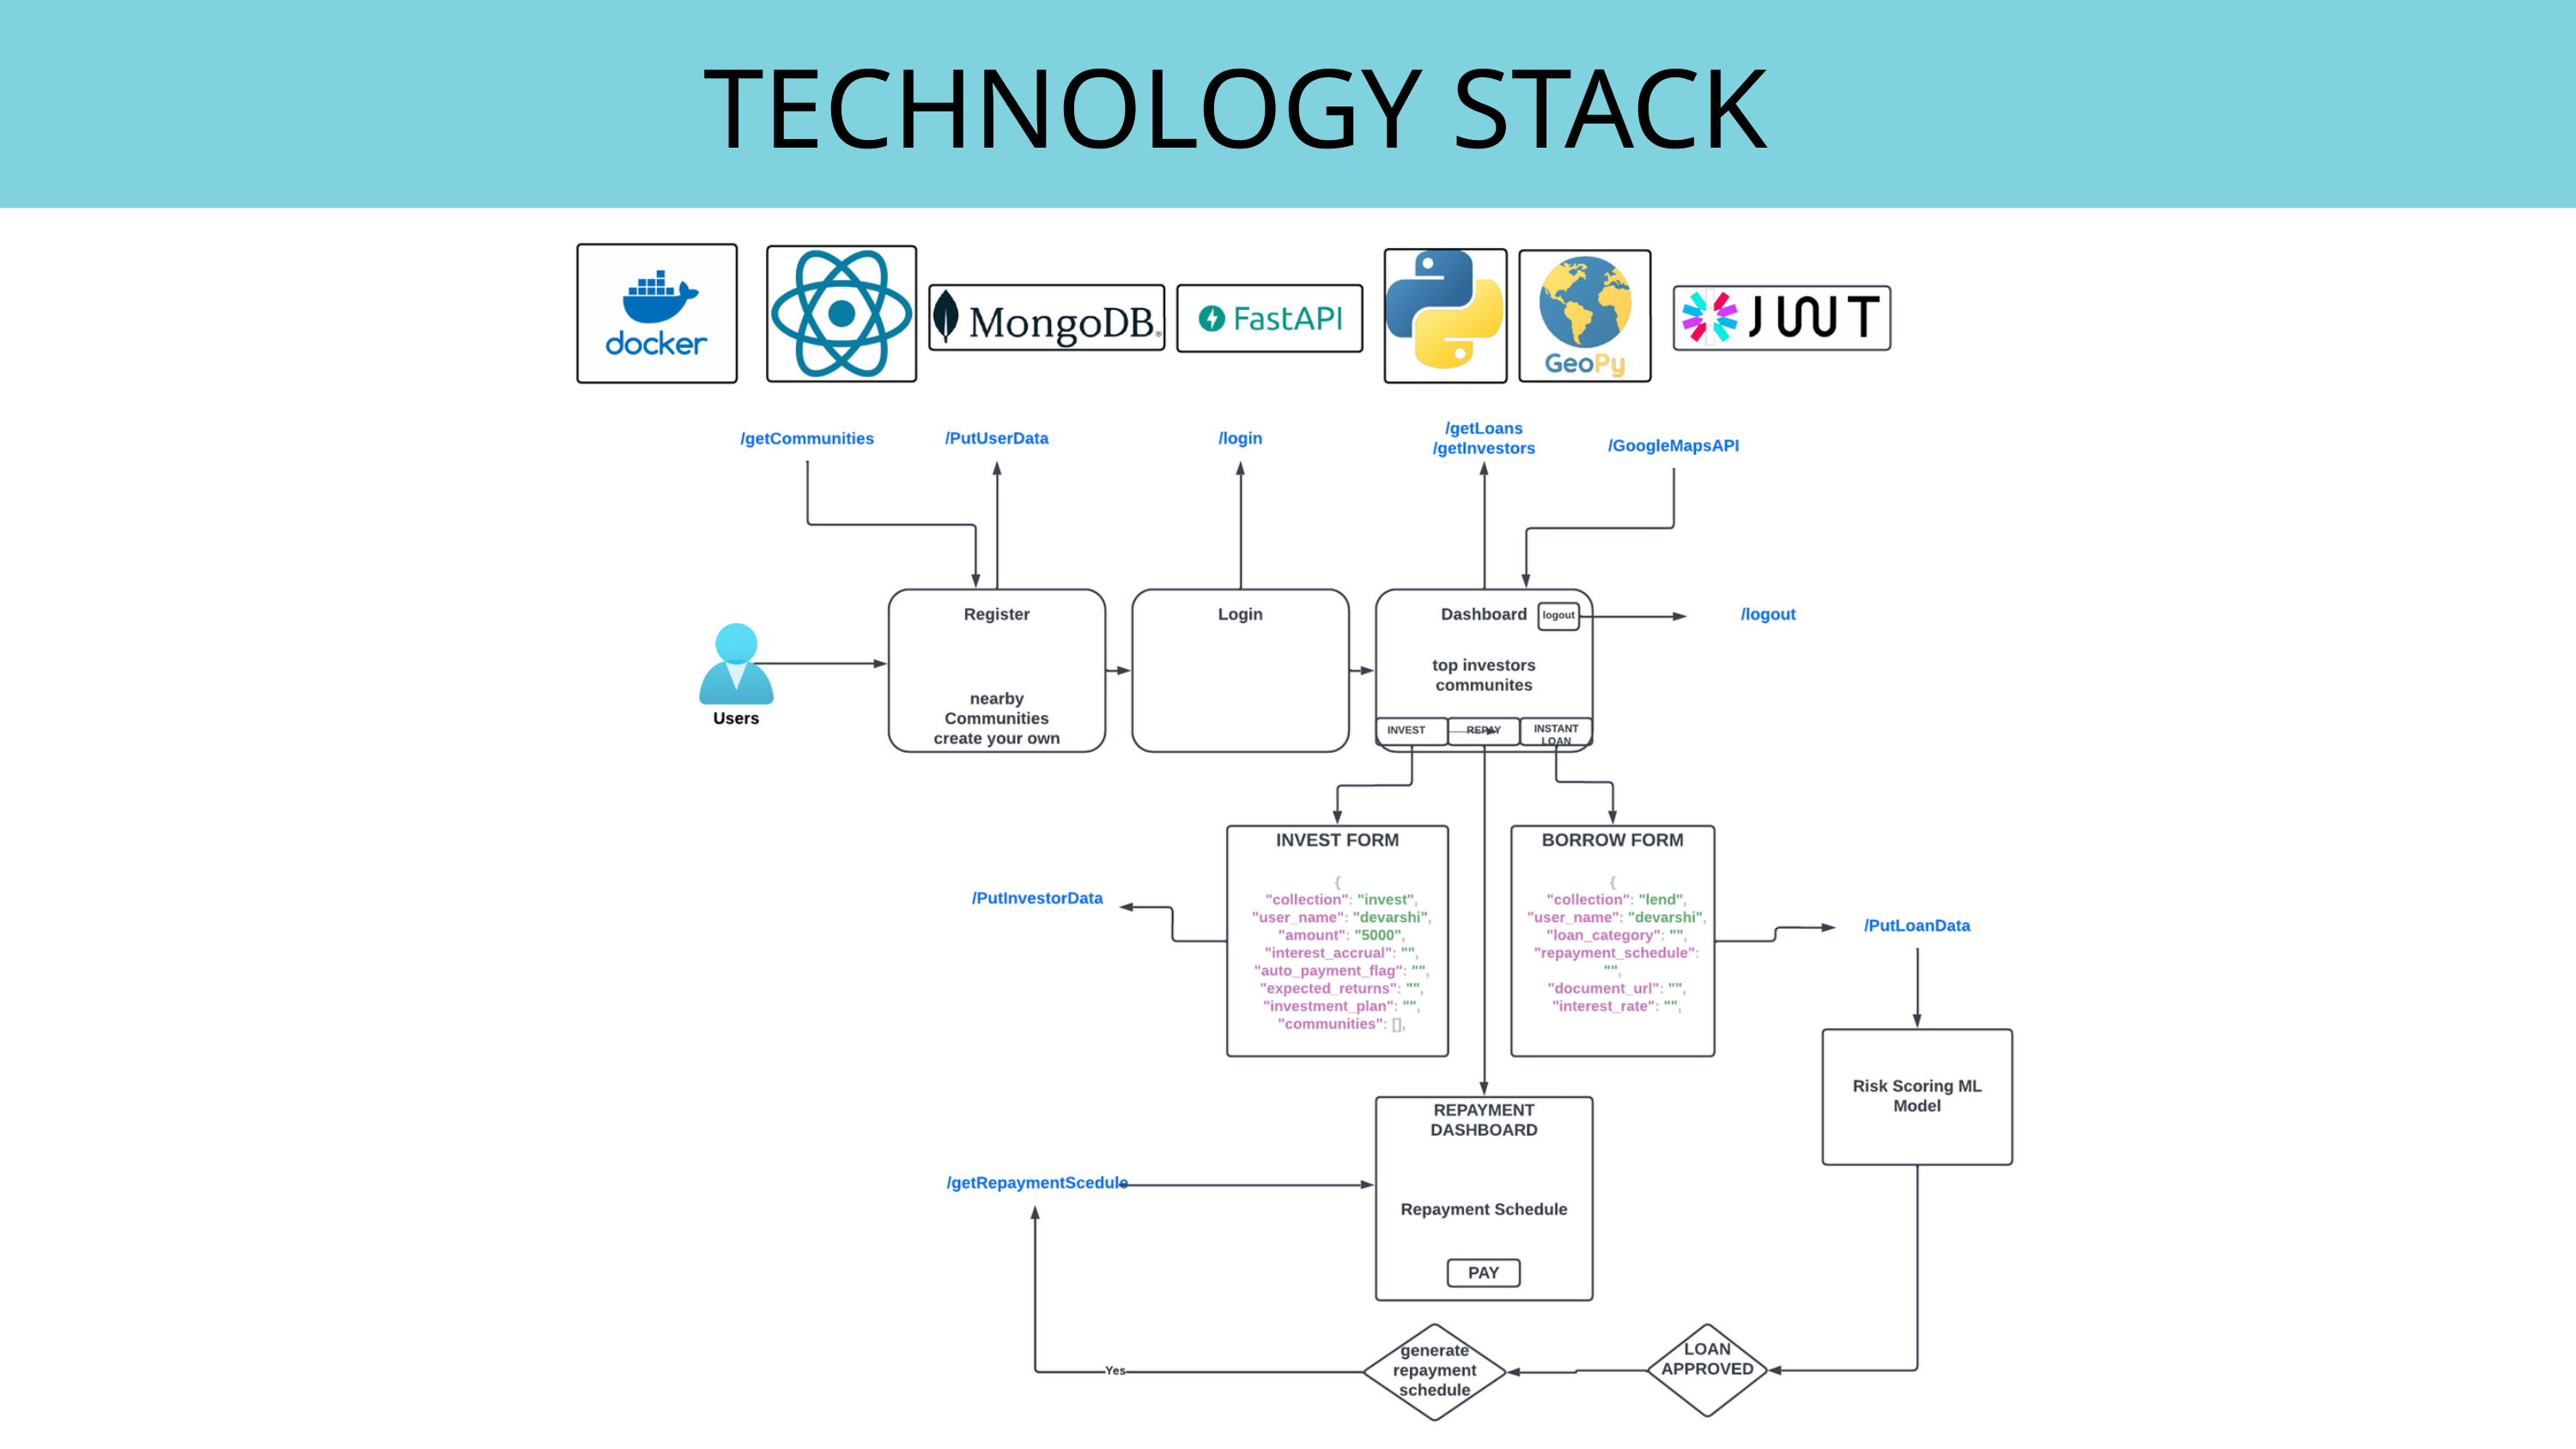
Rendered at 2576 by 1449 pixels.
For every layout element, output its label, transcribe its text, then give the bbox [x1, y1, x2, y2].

text_box [550, 217, 2039, 1449]
text_box TECHNOLOGY STACK [703, 39, 1887, 170]
text_box [0, 0, 2576, 209]
